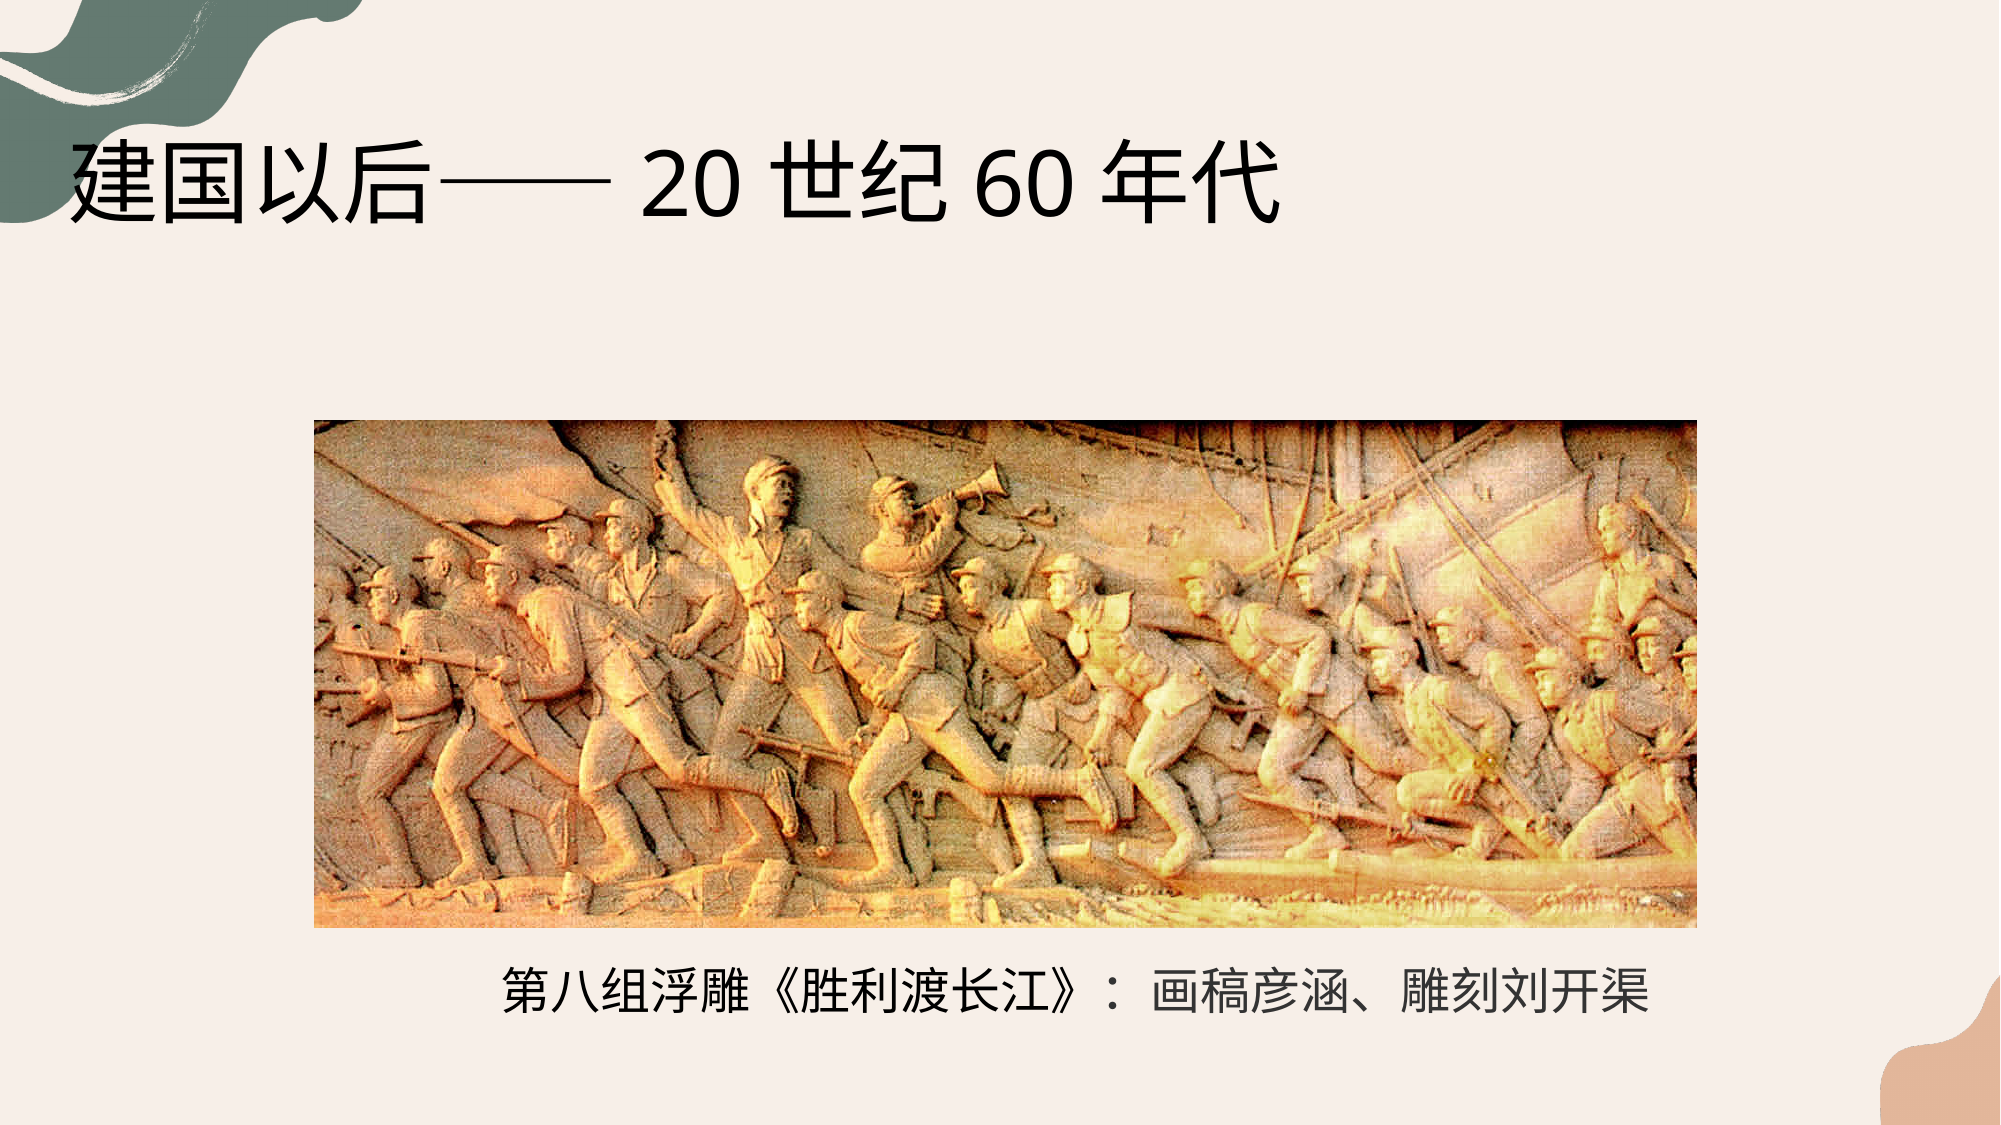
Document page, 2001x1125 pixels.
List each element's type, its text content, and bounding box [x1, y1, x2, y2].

text_box 第八组浮雕《胜利渡长江》：画稿彦涵、雕刻刘开渠 [350, 952, 1697, 1027]
title 建国以后——20世纪60年代 [52, 40, 1469, 244]
picture [0, 0, 367, 223]
picture [314, 420, 1697, 929]
list [137, 299, 1863, 1014]
picture [1864, 952, 2001, 1125]
